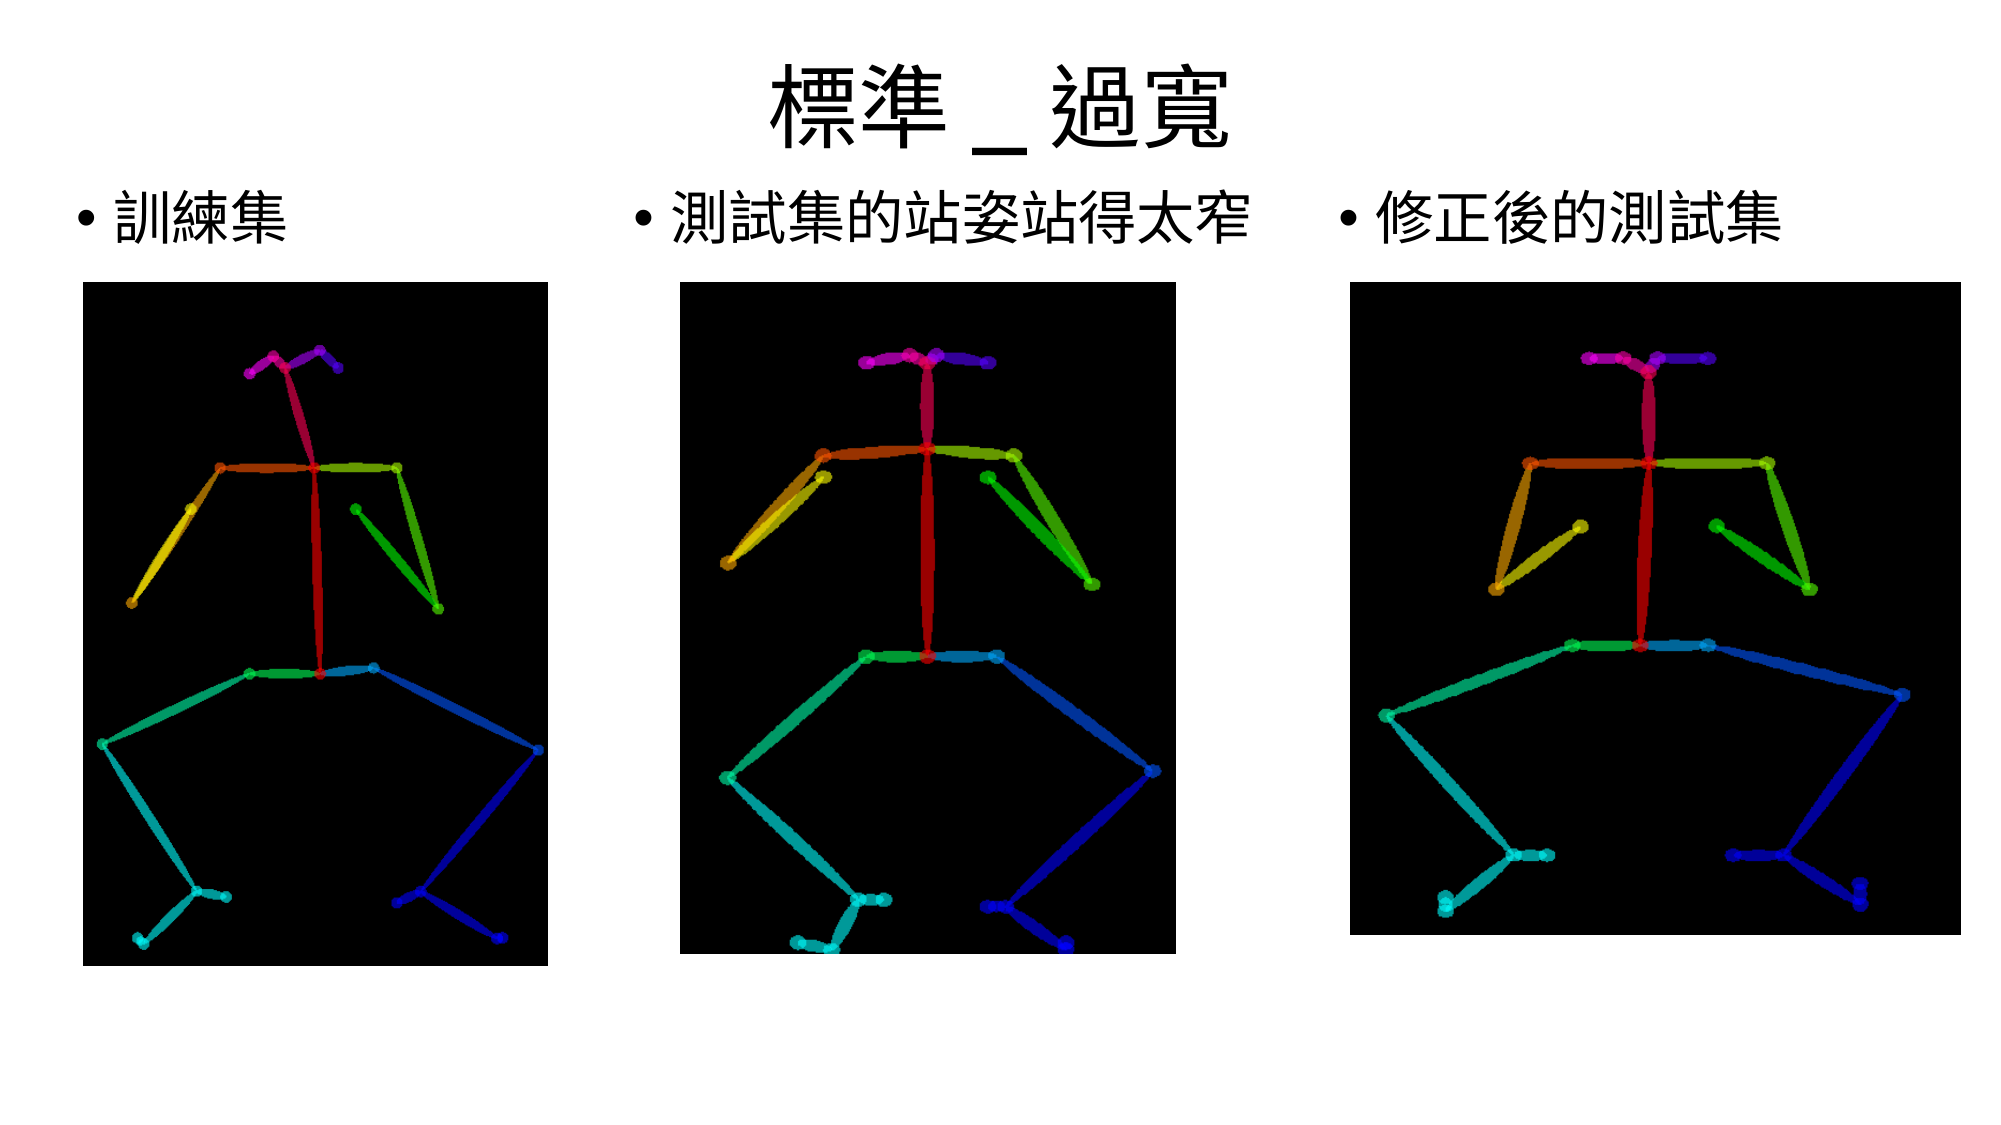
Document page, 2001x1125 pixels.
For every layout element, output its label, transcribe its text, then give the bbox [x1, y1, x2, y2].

picture [1349, 282, 1961, 935]
picture [680, 282, 1176, 954]
title 標準_過寬 [137, 3, 1863, 182]
text_box 修正後的測試集 [1323, 182, 2000, 896]
picture [83, 282, 548, 967]
text_box 訓練集 [60, 182, 808, 896]
list 測試集的站姿站得太窄 [808, 182, 1323, 896]
